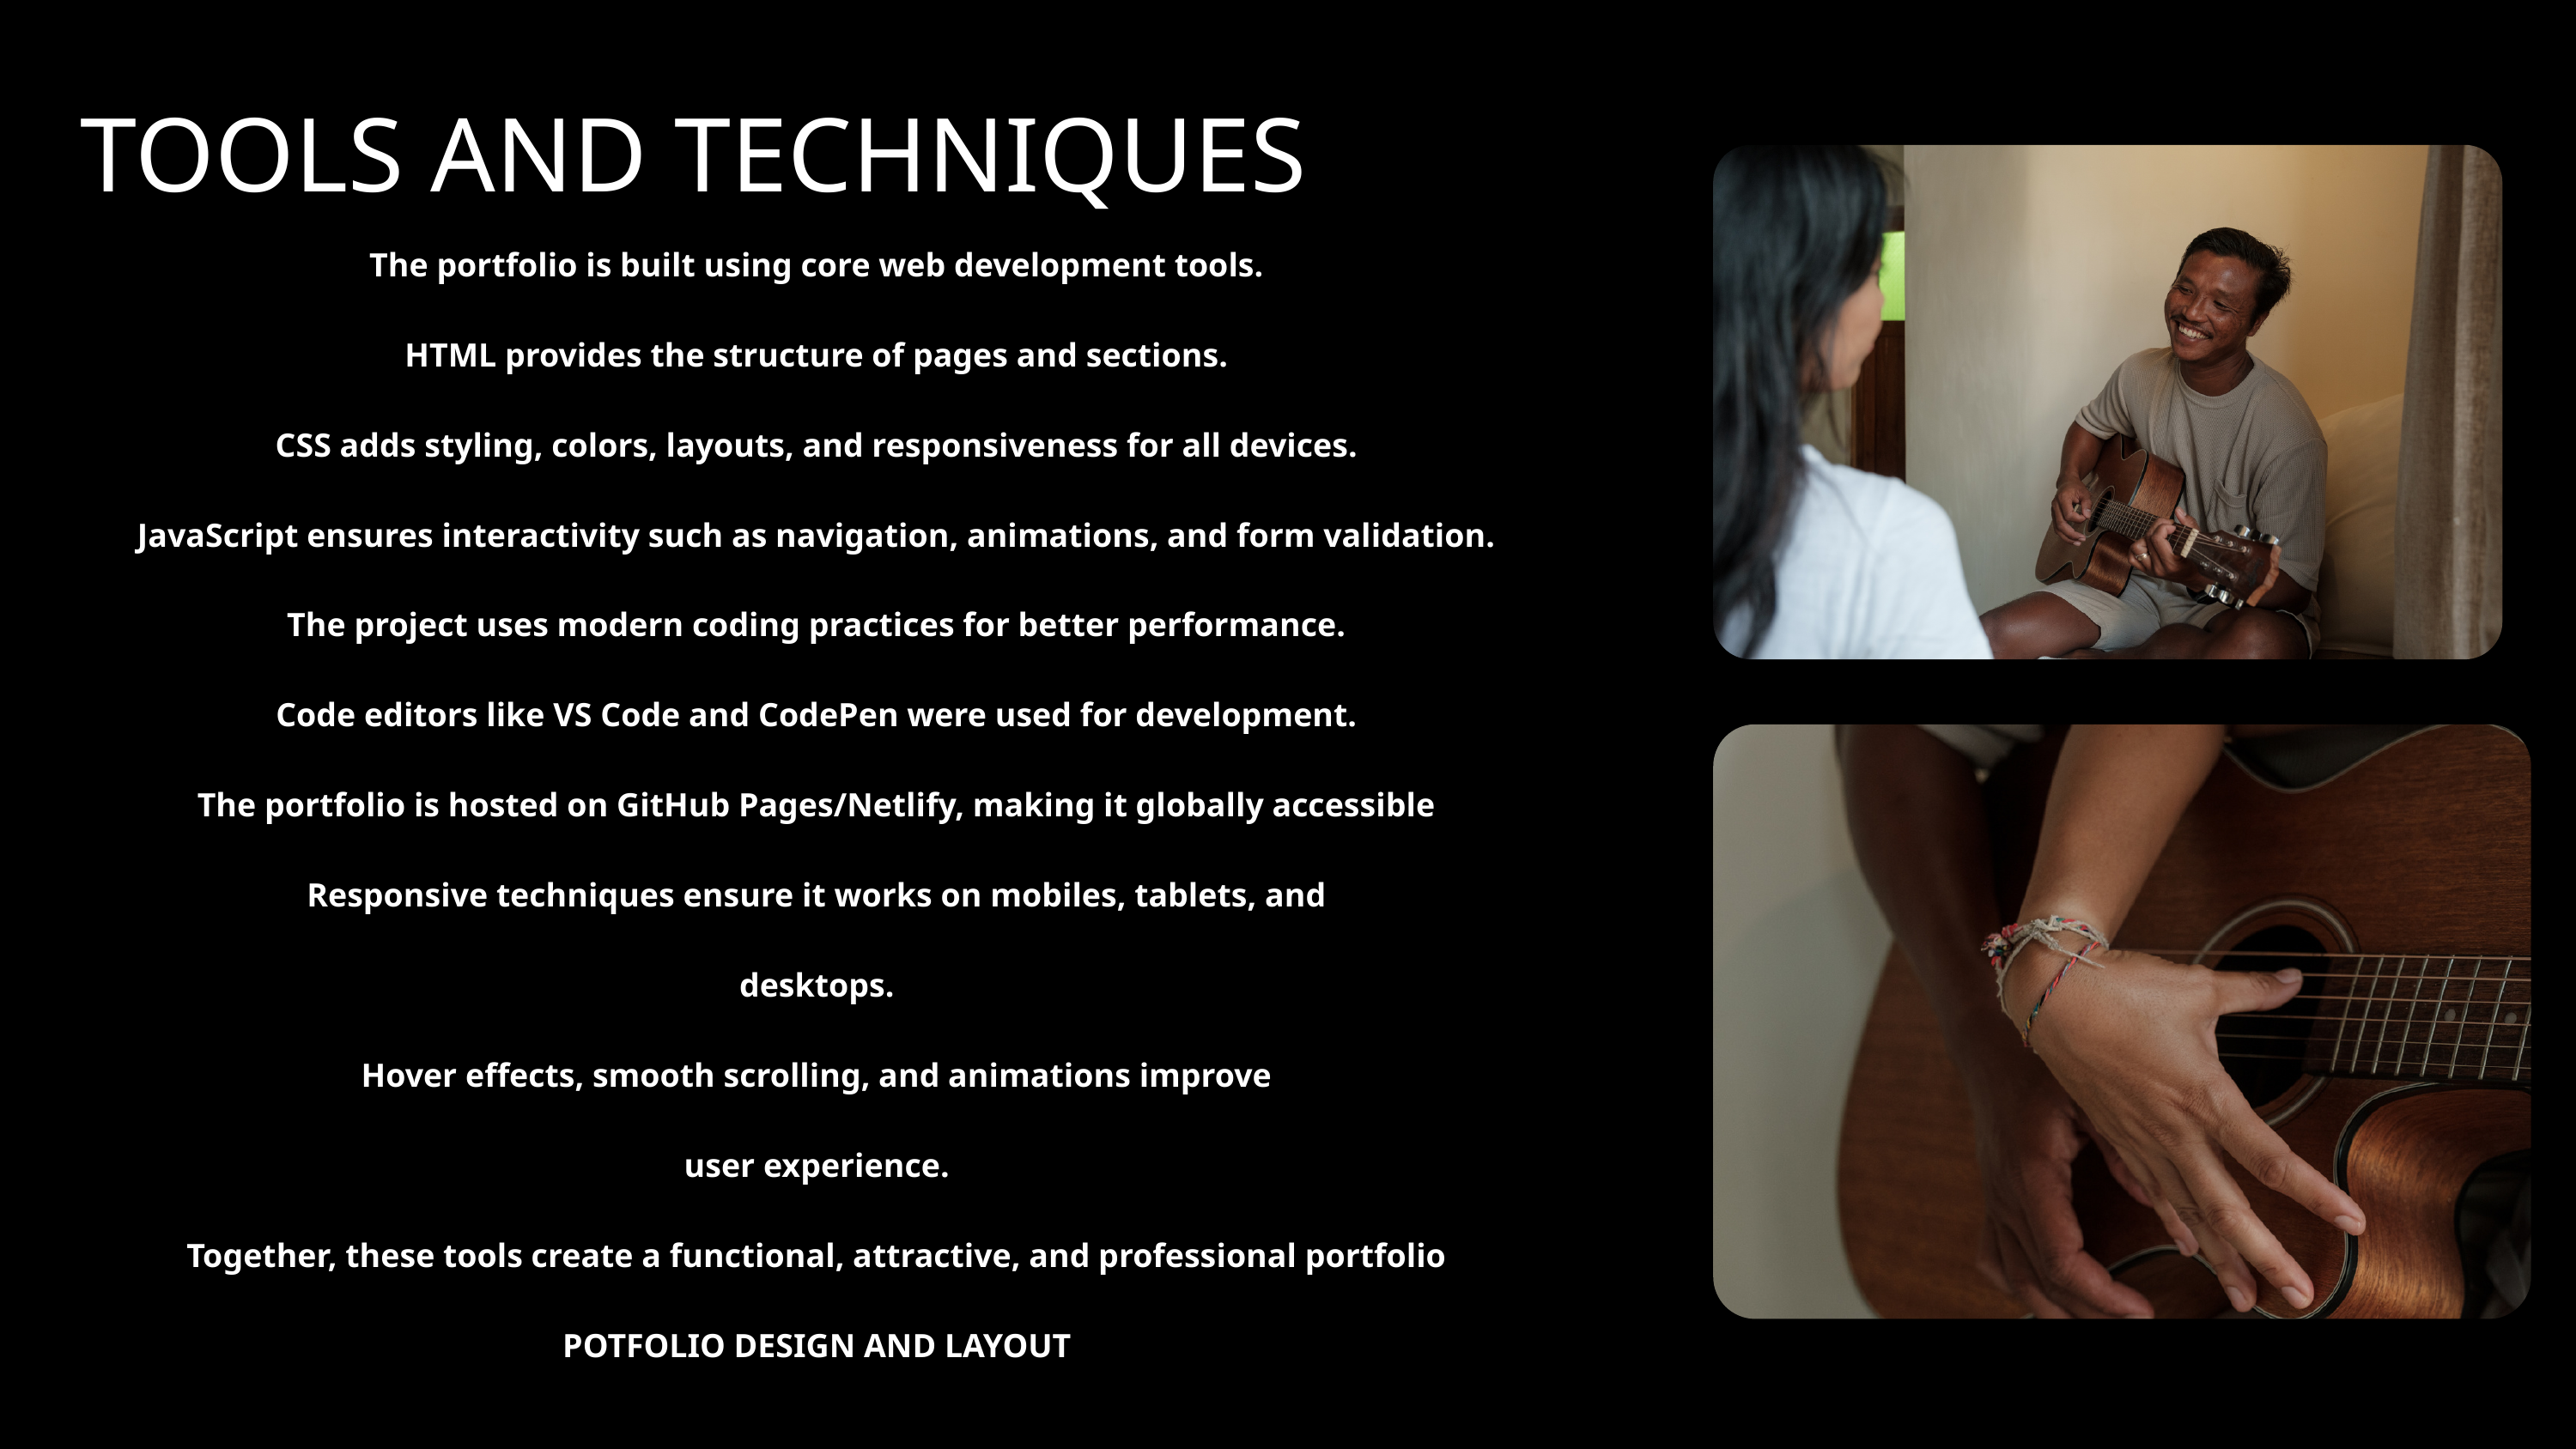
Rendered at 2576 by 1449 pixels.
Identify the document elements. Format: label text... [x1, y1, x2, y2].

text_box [1712, 144, 2503, 660]
text_box TOOLS AND TECHNIQUES [0, 69, 1500, 212]
text_box The portfolio is built using core web development tools. HTML provides the structure of pages and sections. CSS adds styling, colors, layouts, and responsiveness for all devices. JavaScript ensures interactivity such as navigation, animations, and form validation. The project uses modern coding practices for better performance. Code editors like VS Code and CodePen were used for development. The portfolio is hosted on GitHub Pages/Netlify, making it globally accessible Responsive techniques ensure it works on mobiles, tablets, and desktops. Hover effects, smooth scrolling, and animations improve user experience. Together, these tools create a functional, attractive, and professional portfolio POTFOLIO DESIGN AND LAYOUT [0, 238, 1765, 1364]
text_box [1712, 724, 2531, 1319]
